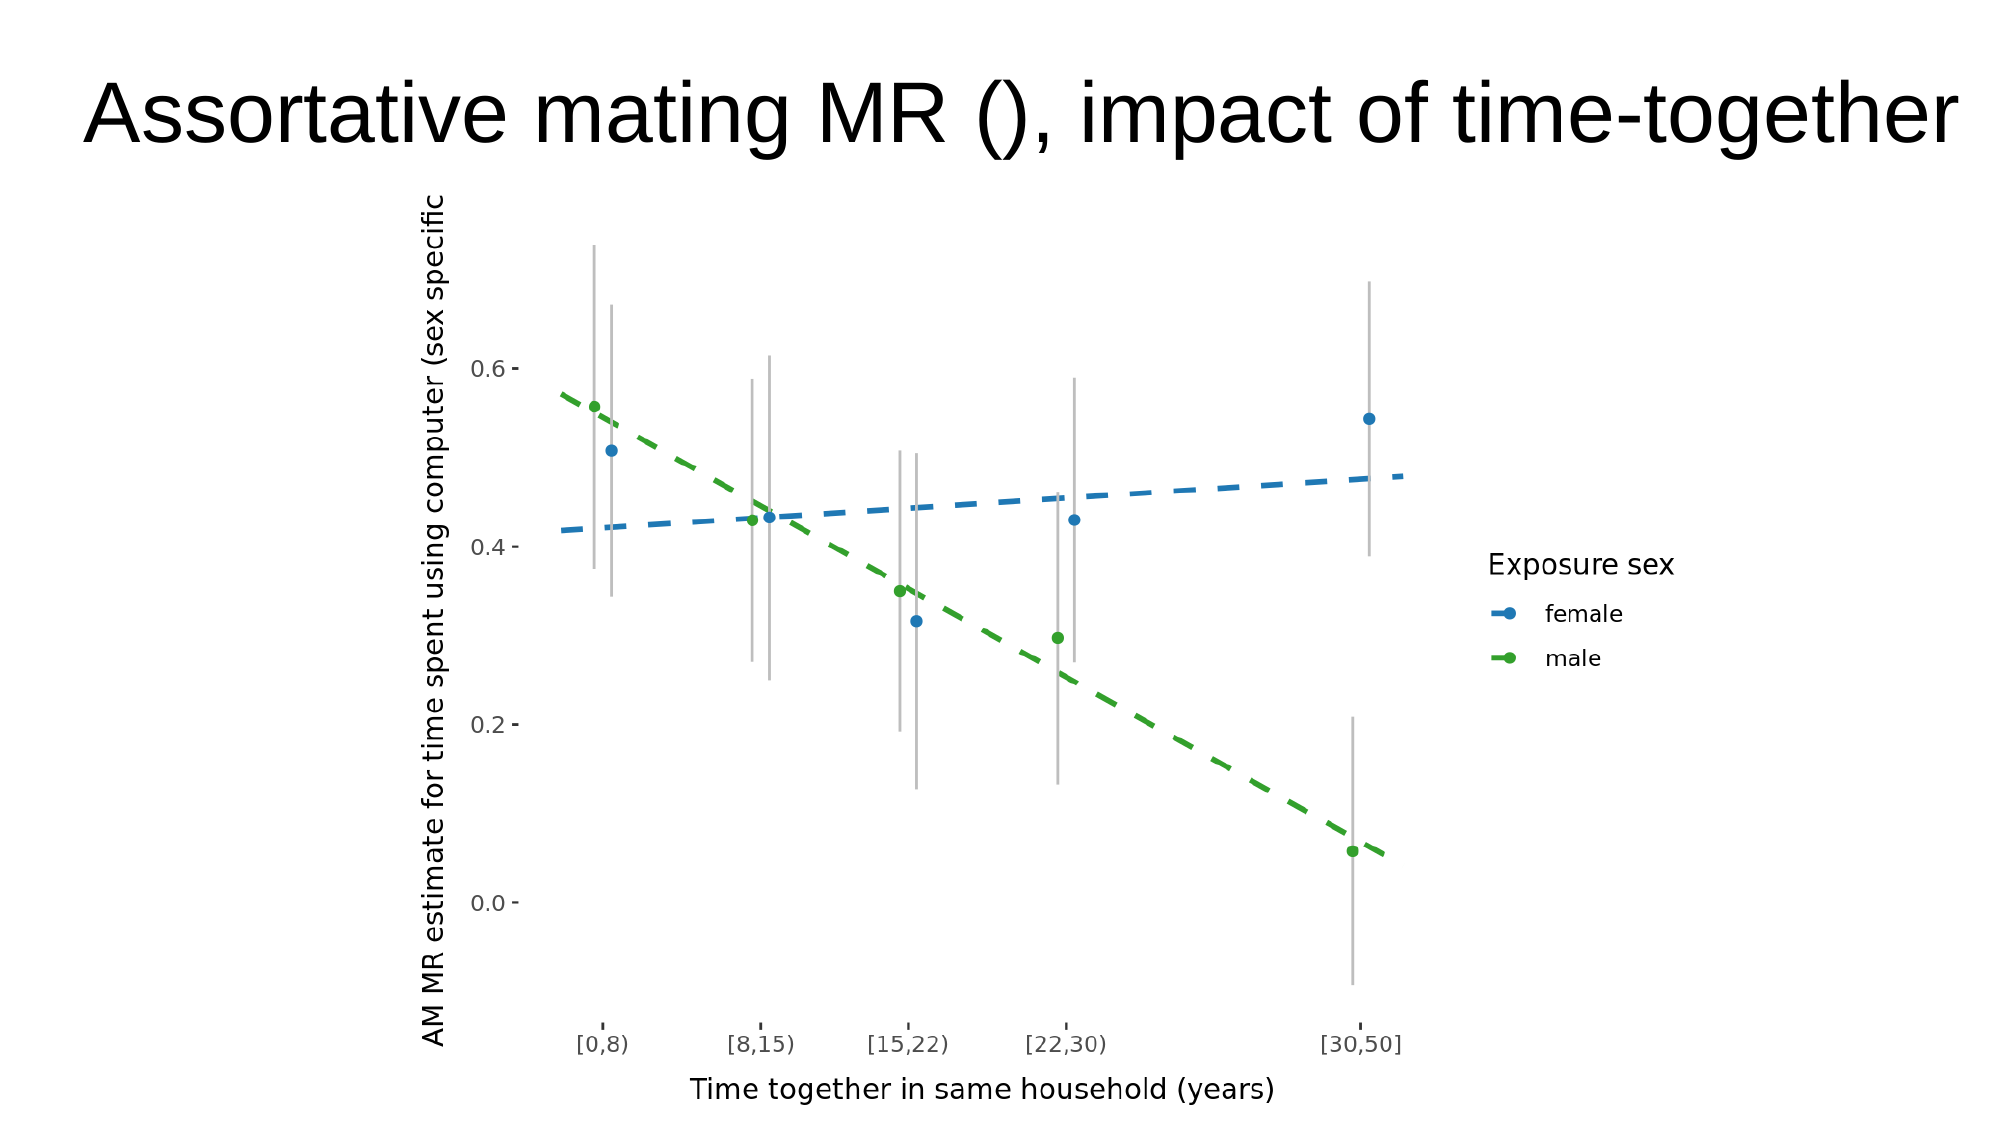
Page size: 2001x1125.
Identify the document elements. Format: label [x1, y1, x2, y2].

picture [406, 193, 1702, 1119]
